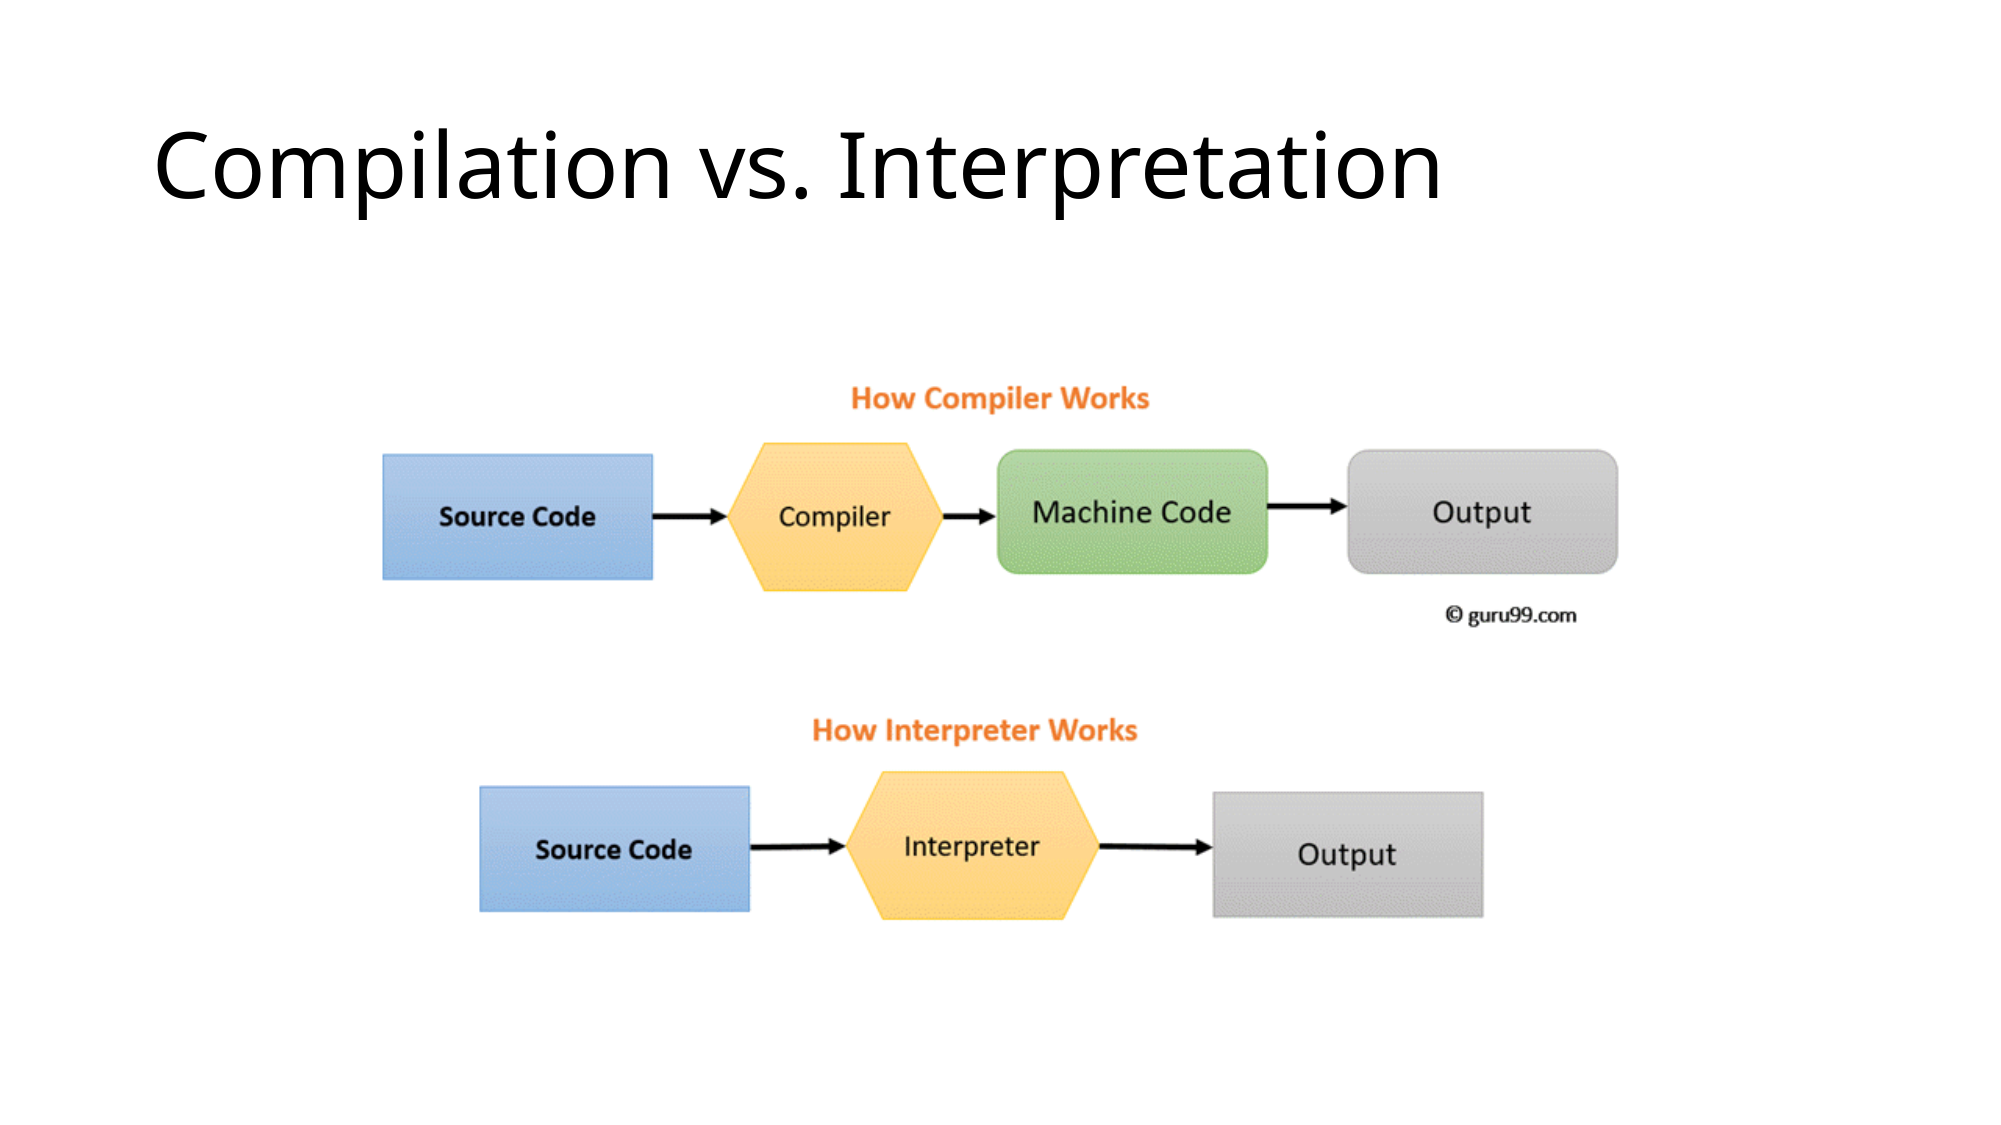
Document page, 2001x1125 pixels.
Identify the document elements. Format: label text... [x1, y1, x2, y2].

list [374, 385, 1625, 928]
title Compilation vs. Interpretation [137, 59, 1863, 278]
